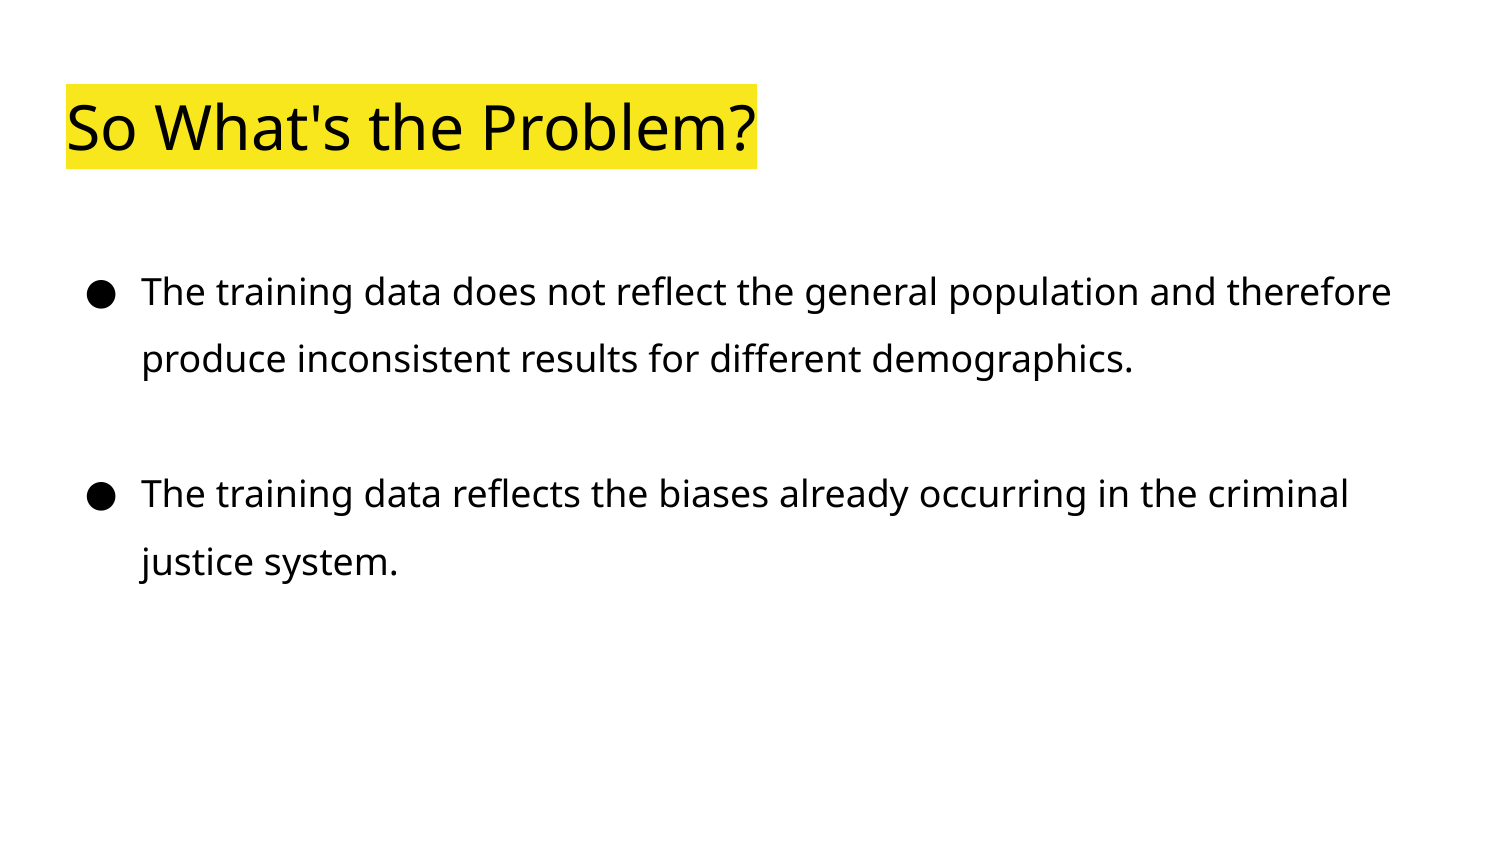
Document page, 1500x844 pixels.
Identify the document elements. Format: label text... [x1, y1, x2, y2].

title So What's the Problem? [51, 72, 1449, 167]
list The training data does not reflect the general population and therefore produce inconsistent results for different demographics. The training data reflects the biases already occurring in the criminal justice system. [51, 184, 1449, 818]
